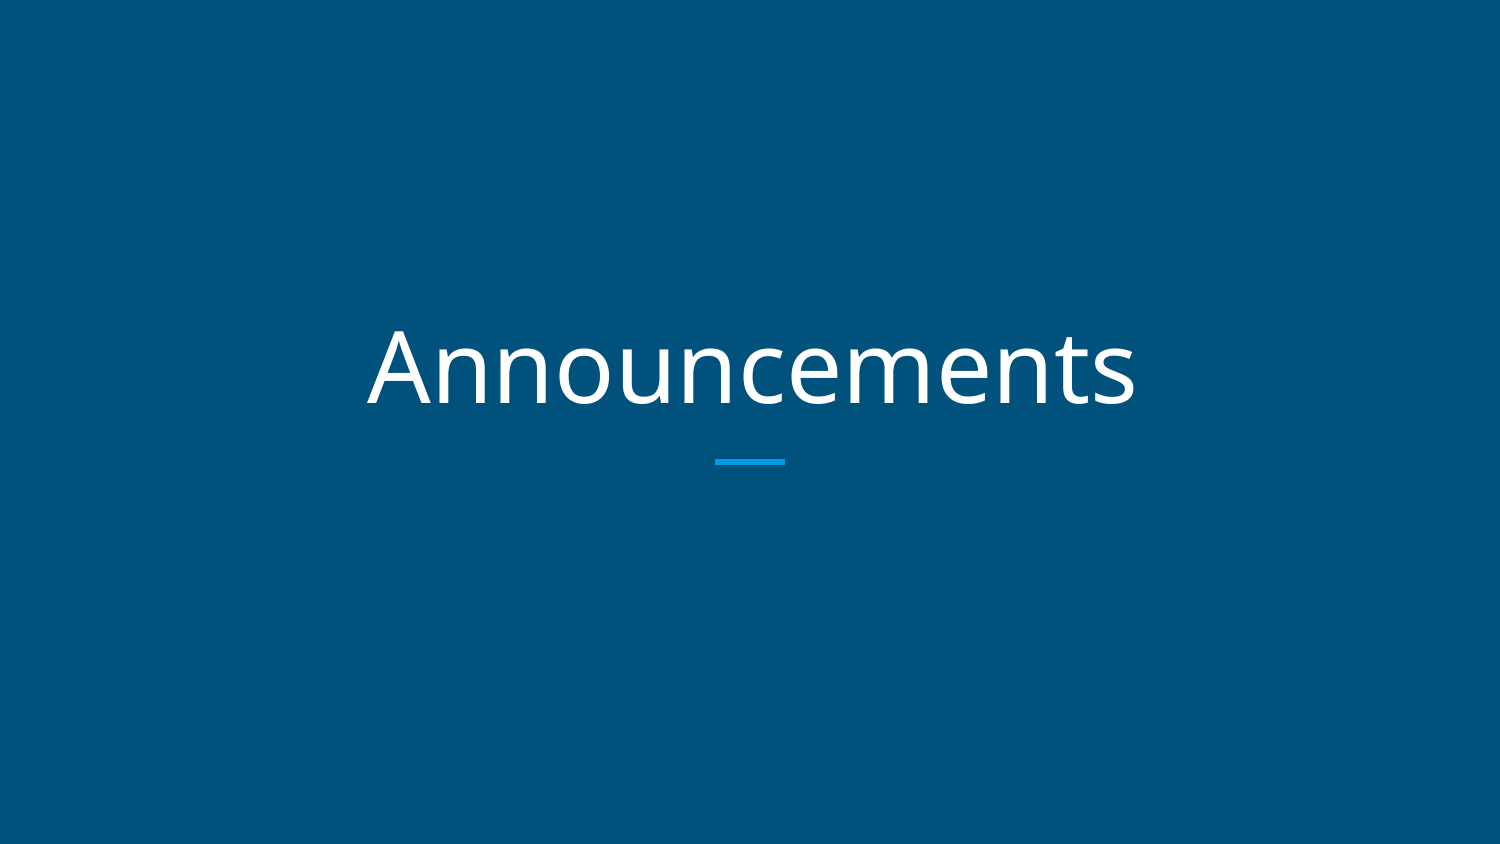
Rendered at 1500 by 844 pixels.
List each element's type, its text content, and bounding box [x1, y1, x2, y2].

title Announcements [78, 289, 1428, 439]
